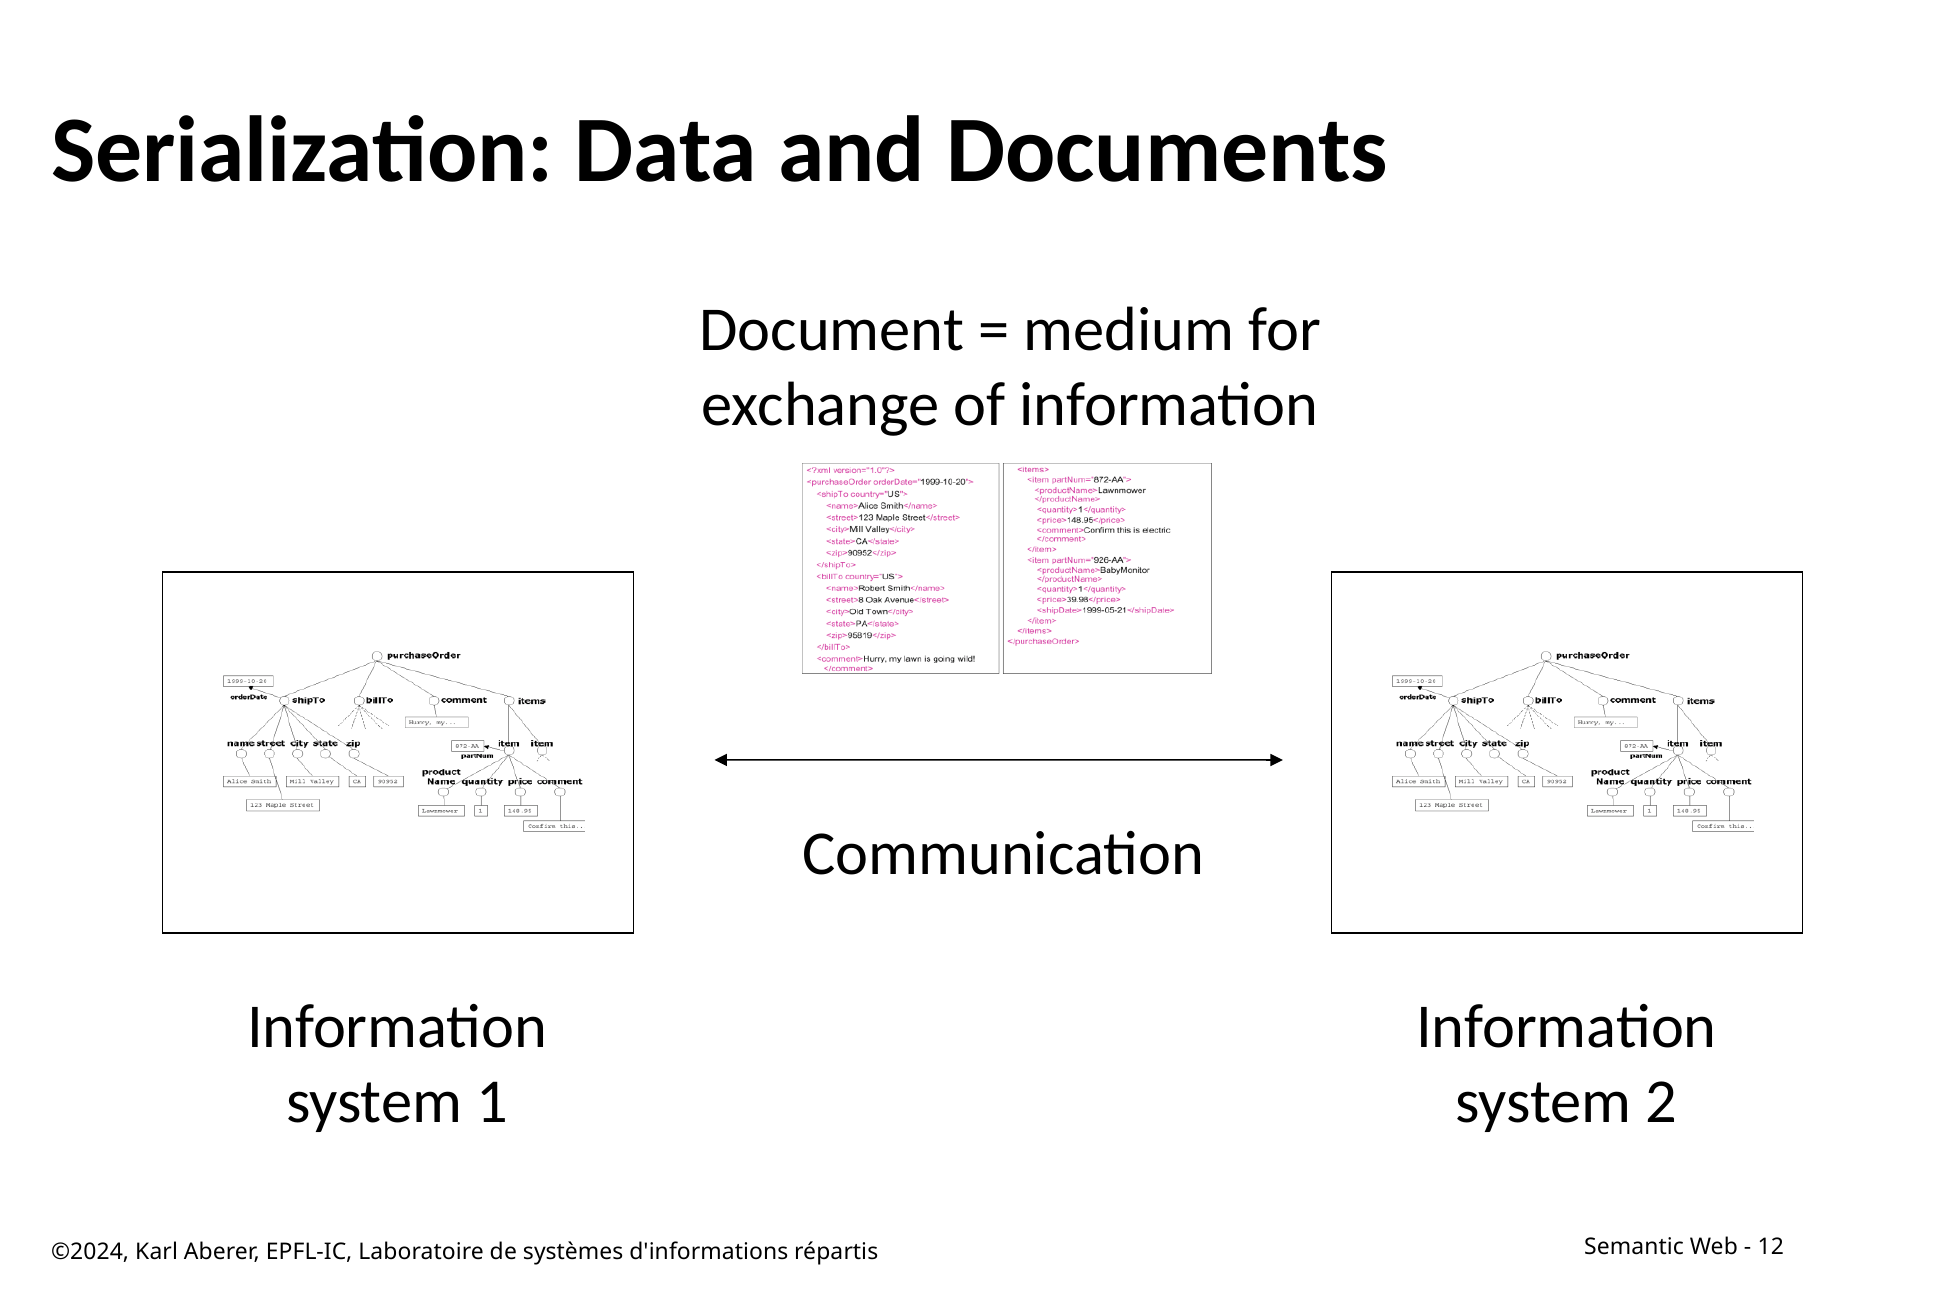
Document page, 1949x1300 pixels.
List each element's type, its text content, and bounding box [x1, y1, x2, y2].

picture [1380, 644, 1755, 834]
footer ©2024, Karl Aberer, EPFL-IC, Laboratoire de systèmes d'informations répartis [32, 1227, 1284, 1271]
text_box Information system 1 [229, 976, 566, 1144]
text_box Information system 2 [1398, 976, 1735, 1144]
text_box Document = medium for exchange of information [681, 279, 1340, 447]
text_box Communication [784, 803, 1223, 896]
picture [795, 456, 1219, 678]
text_box [714, 753, 1283, 767]
picture [210, 644, 585, 834]
title Serialization: Data and Documents [32, 57, 1803, 232]
text_box [1331, 572, 1803, 934]
text_box [162, 572, 634, 934]
